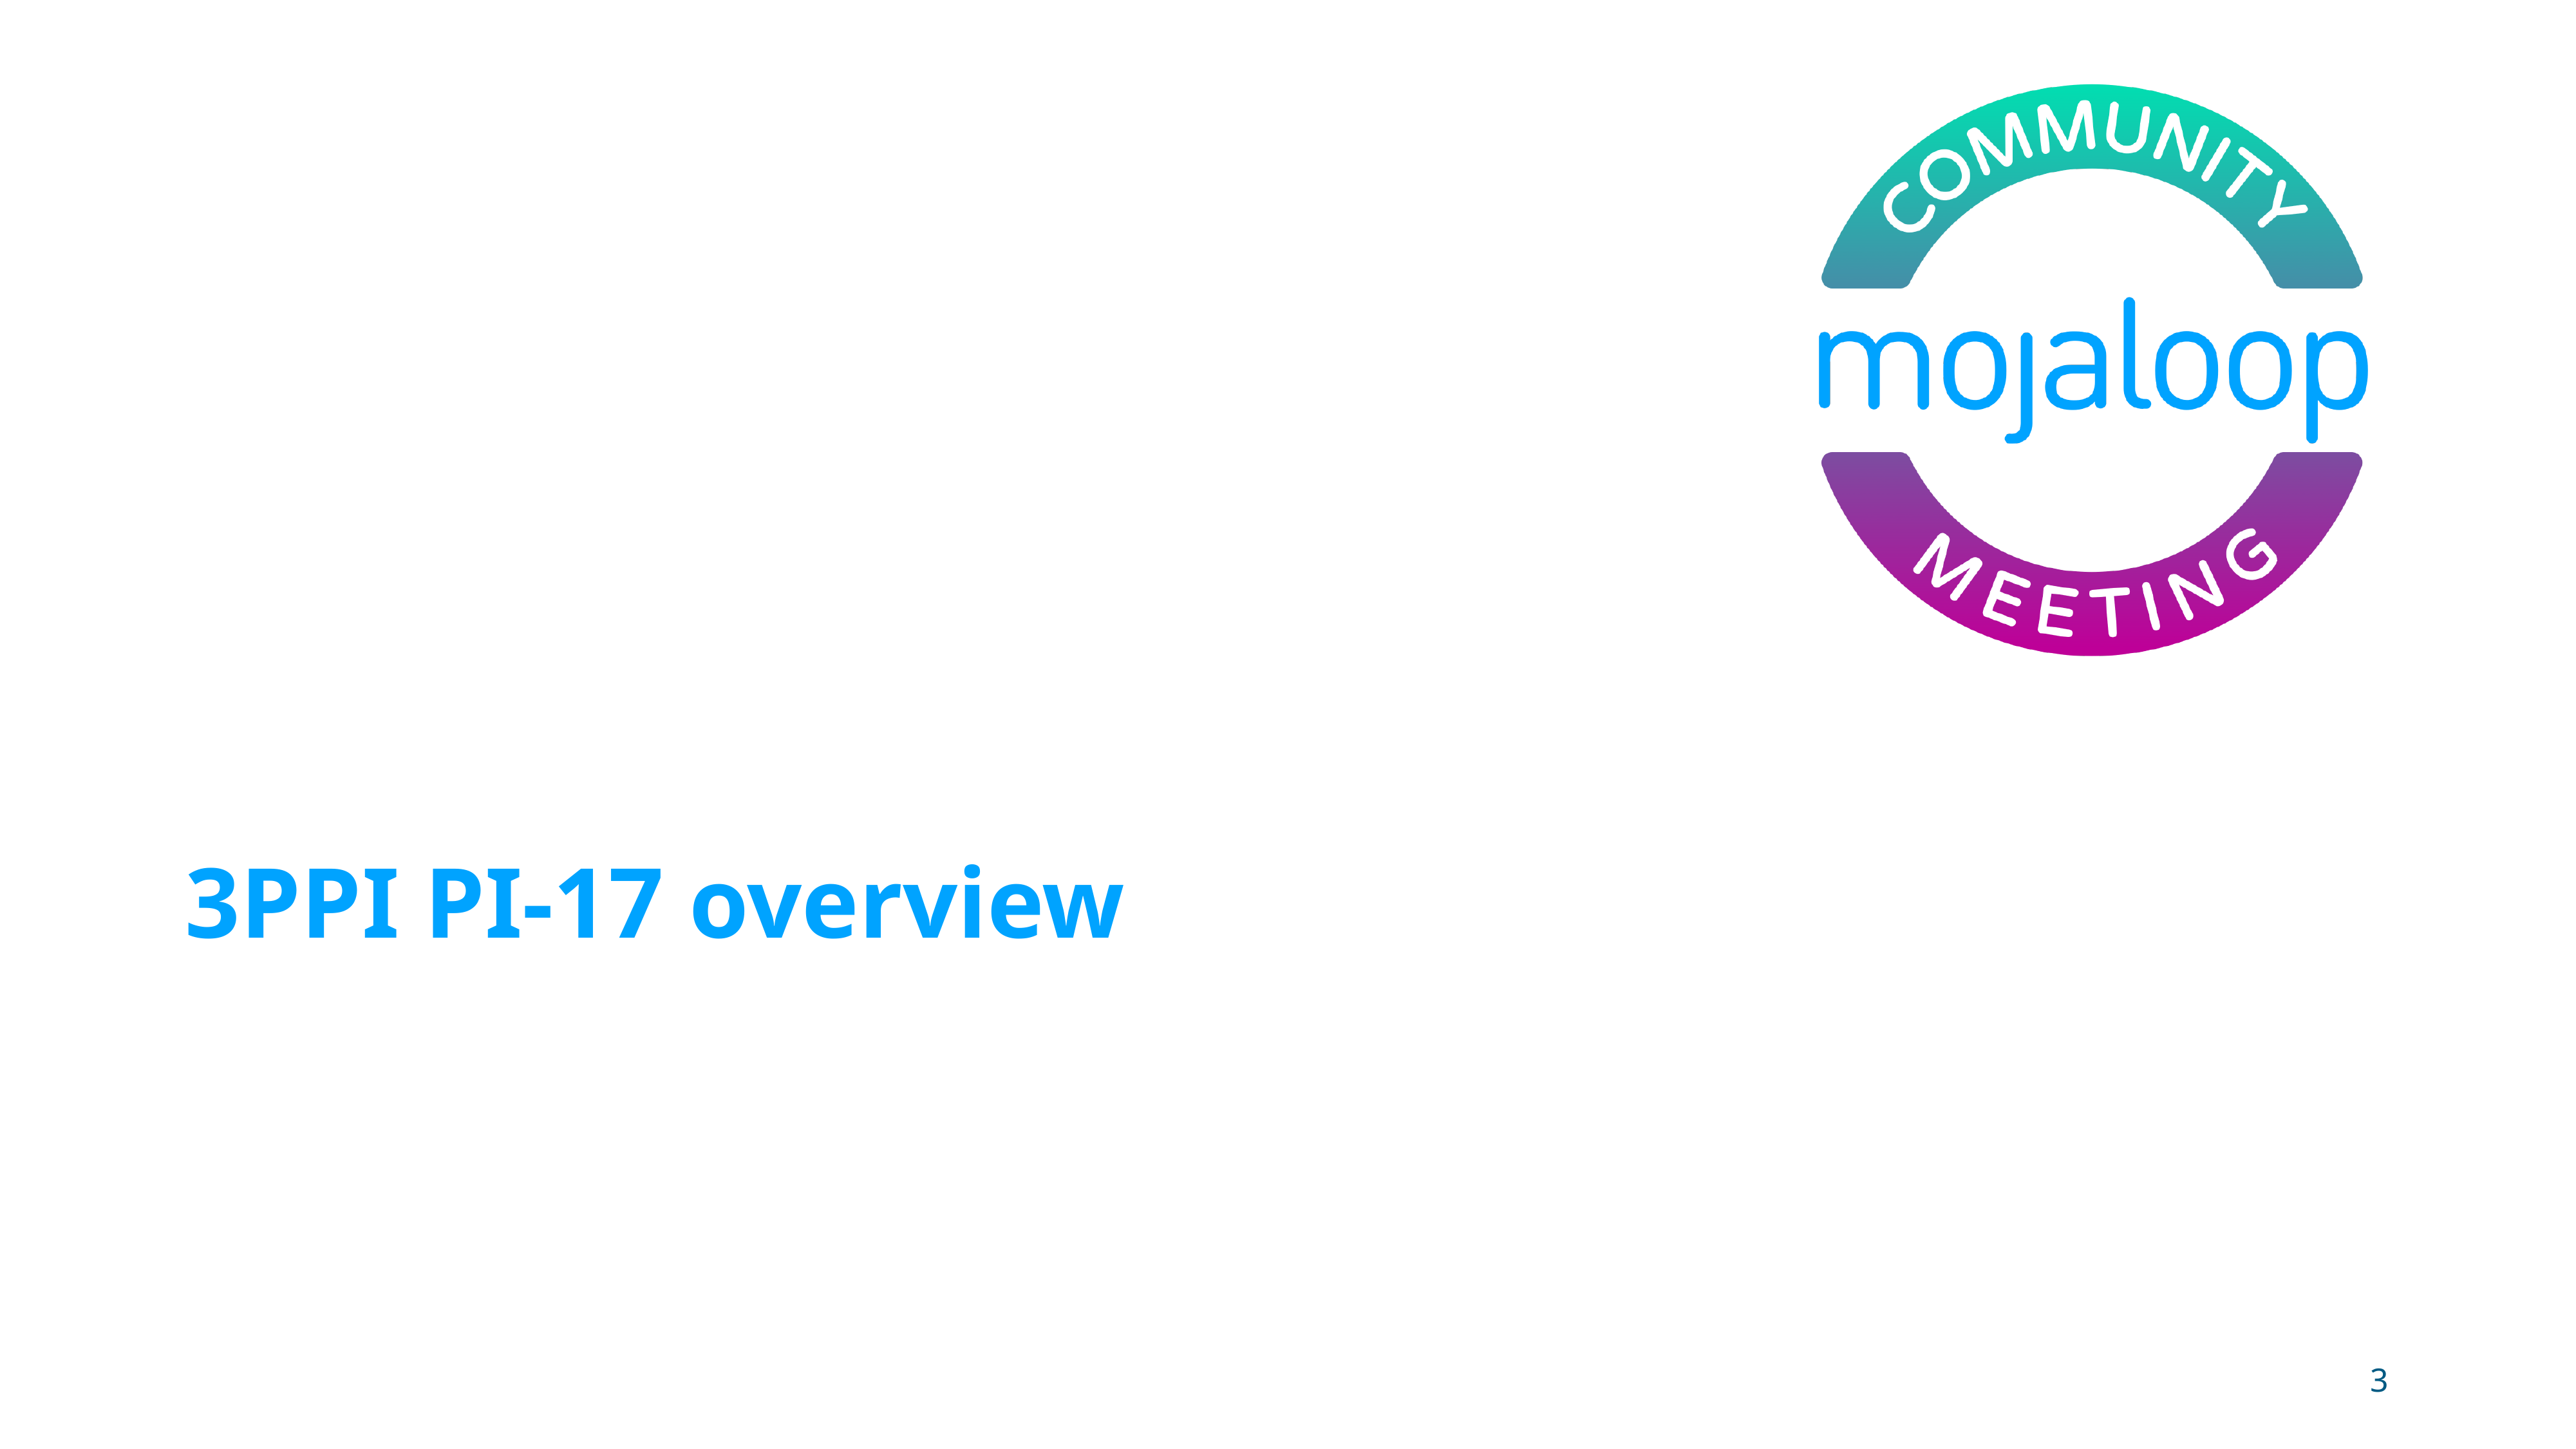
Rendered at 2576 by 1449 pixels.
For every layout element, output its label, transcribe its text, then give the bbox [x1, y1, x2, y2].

picture [1817, 84, 2369, 656]
title 3PPI PI-17 overview [175, 361, 1648, 964]
slide_number 3 [1819, 1343, 2399, 1421]
